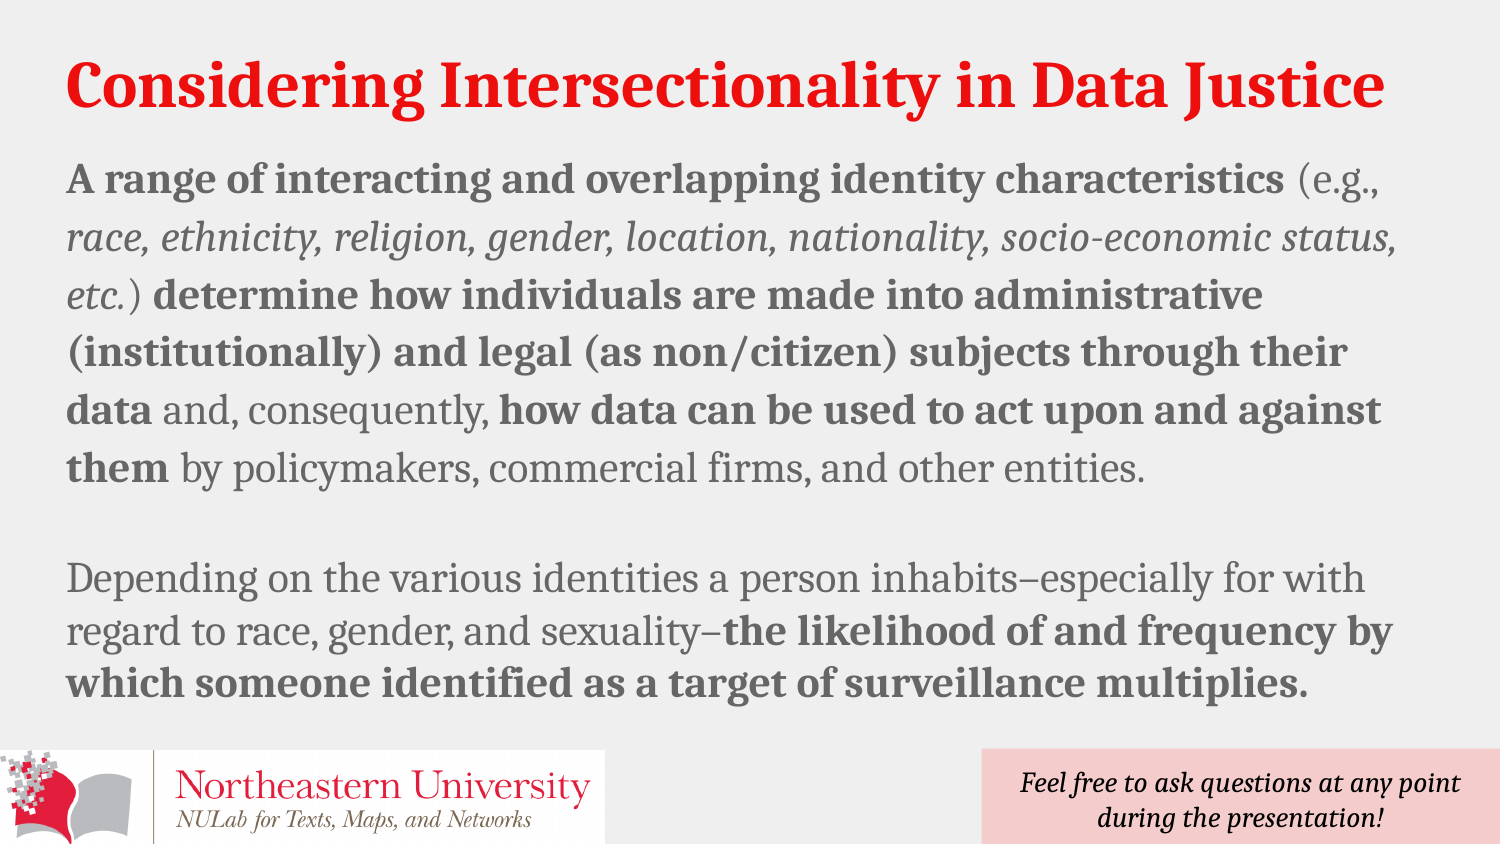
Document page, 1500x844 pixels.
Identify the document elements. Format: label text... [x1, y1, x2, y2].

picture [0, 750, 605, 844]
list A range of interacting and overlapping identity characteristics (e.g., race, ethnicity, religion, gender, location, nationality, socio-economic status, etc.) determine how individuals are made into administrative (institutionally) and legal (as non/citizen) subjects through their data and, consequently, how data can be used to act upon and against them by policymakers, commercial firms, and other entities. Depending on the various identities a person inhabits–especially for with regard to race, gender, and sexuality–the likelihood of and frequency by which someone identified as a target of surveillance multiplies. [51, 129, 1449, 754]
title Considering Intersectionality in Data Justice [51, 25, 1449, 120]
